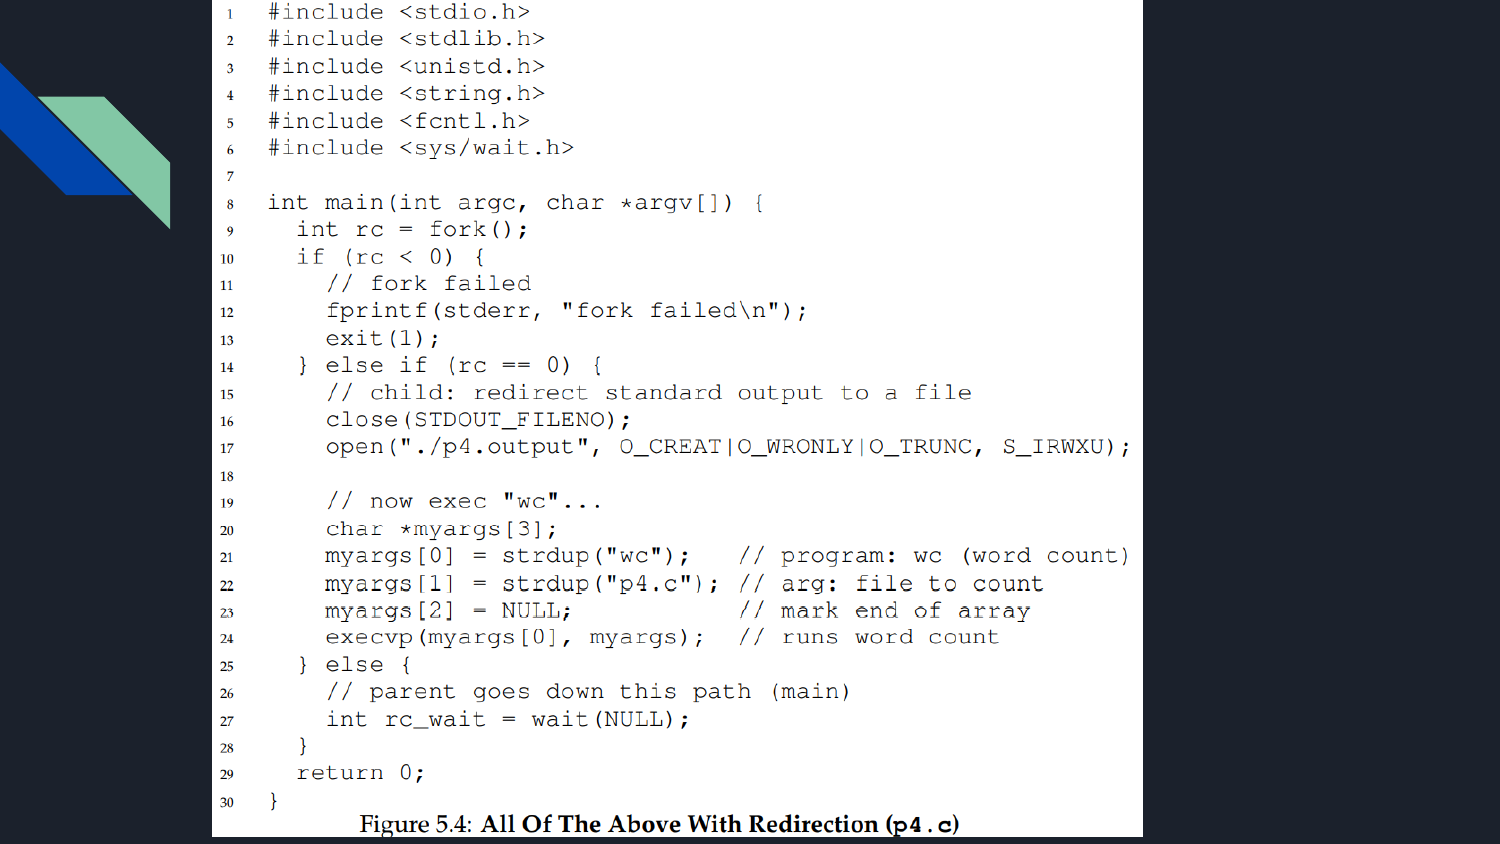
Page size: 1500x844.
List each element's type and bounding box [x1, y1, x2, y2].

picture [212, 0, 1143, 838]
